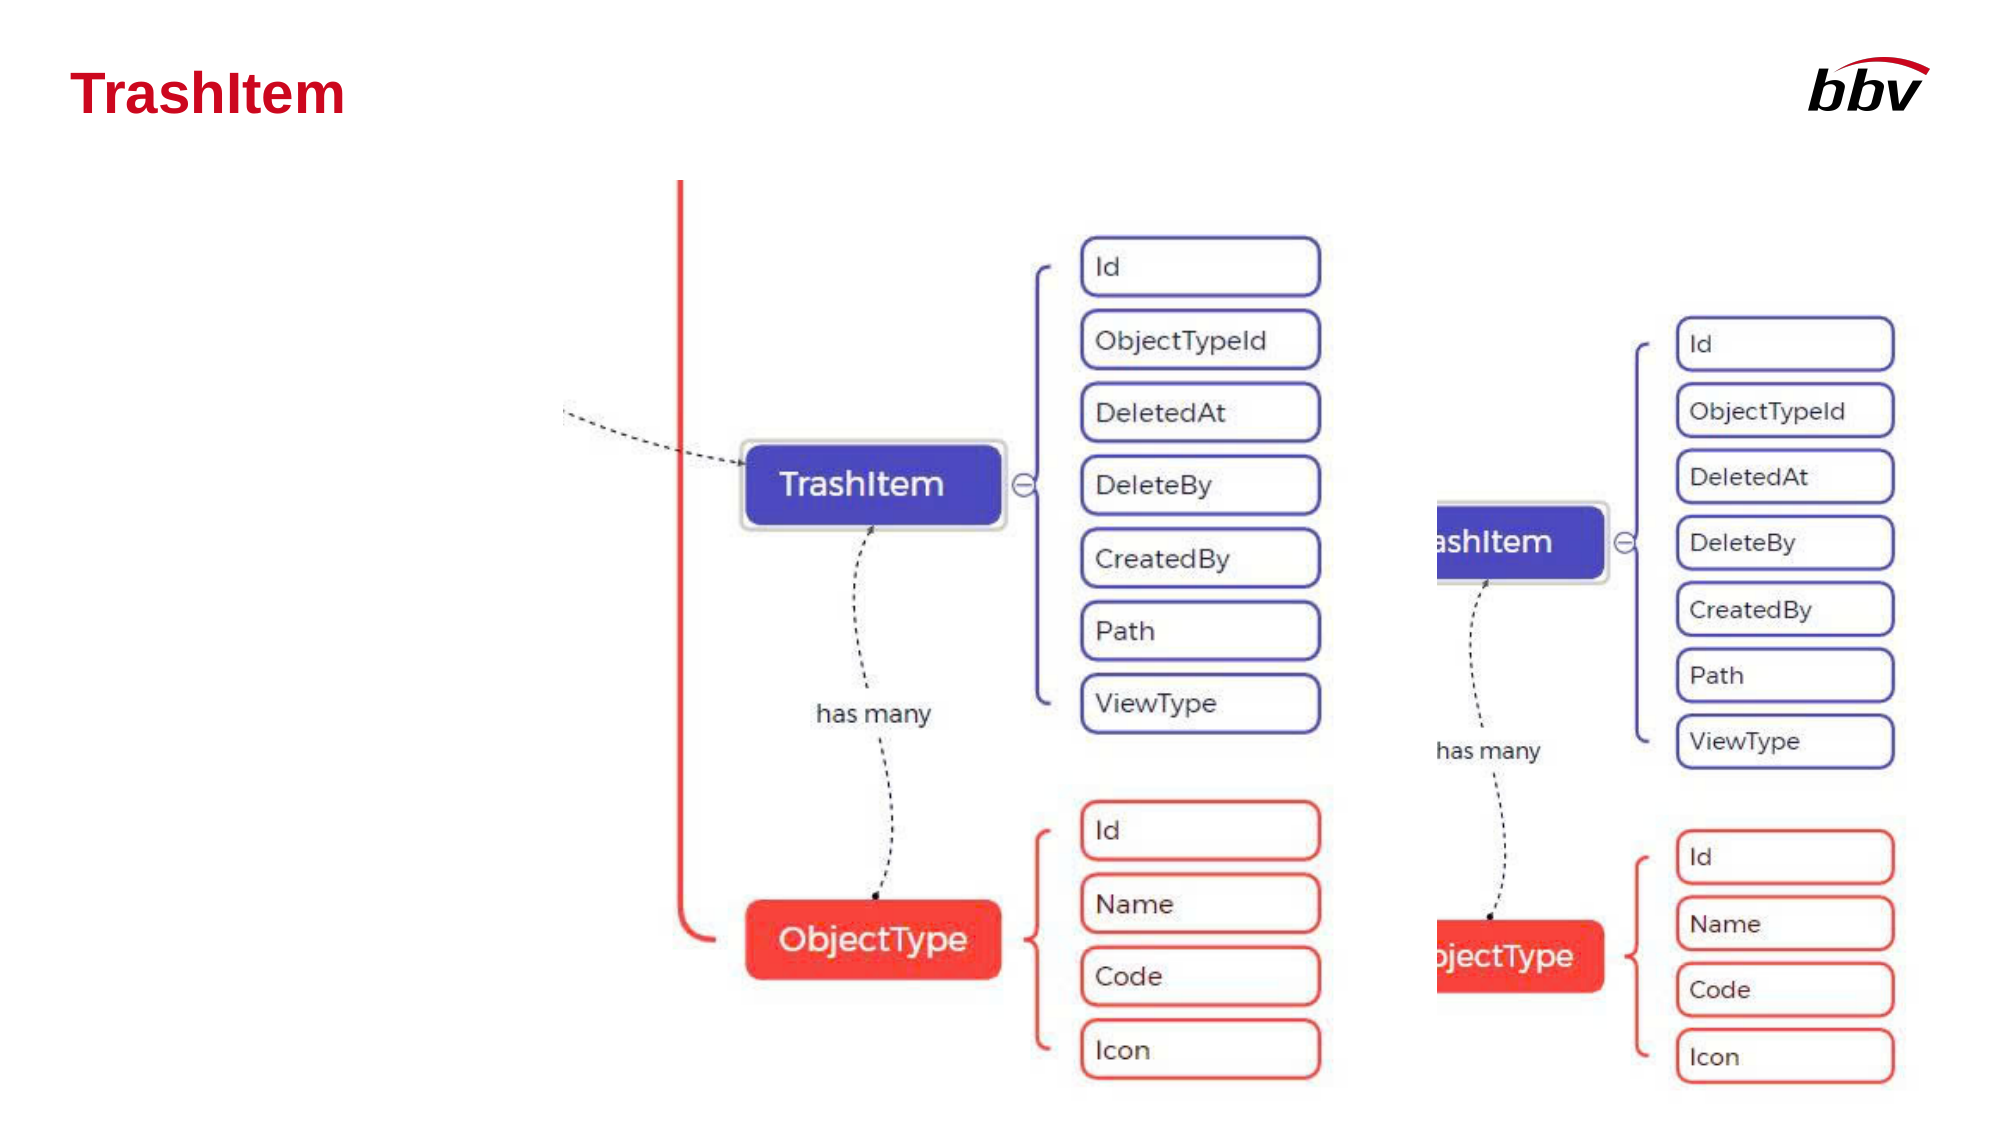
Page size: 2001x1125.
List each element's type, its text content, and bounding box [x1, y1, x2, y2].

title TrashItem [70, 0, 1666, 179]
picture [1808, 57, 1930, 111]
picture [0, 179, 2000, 1125]
